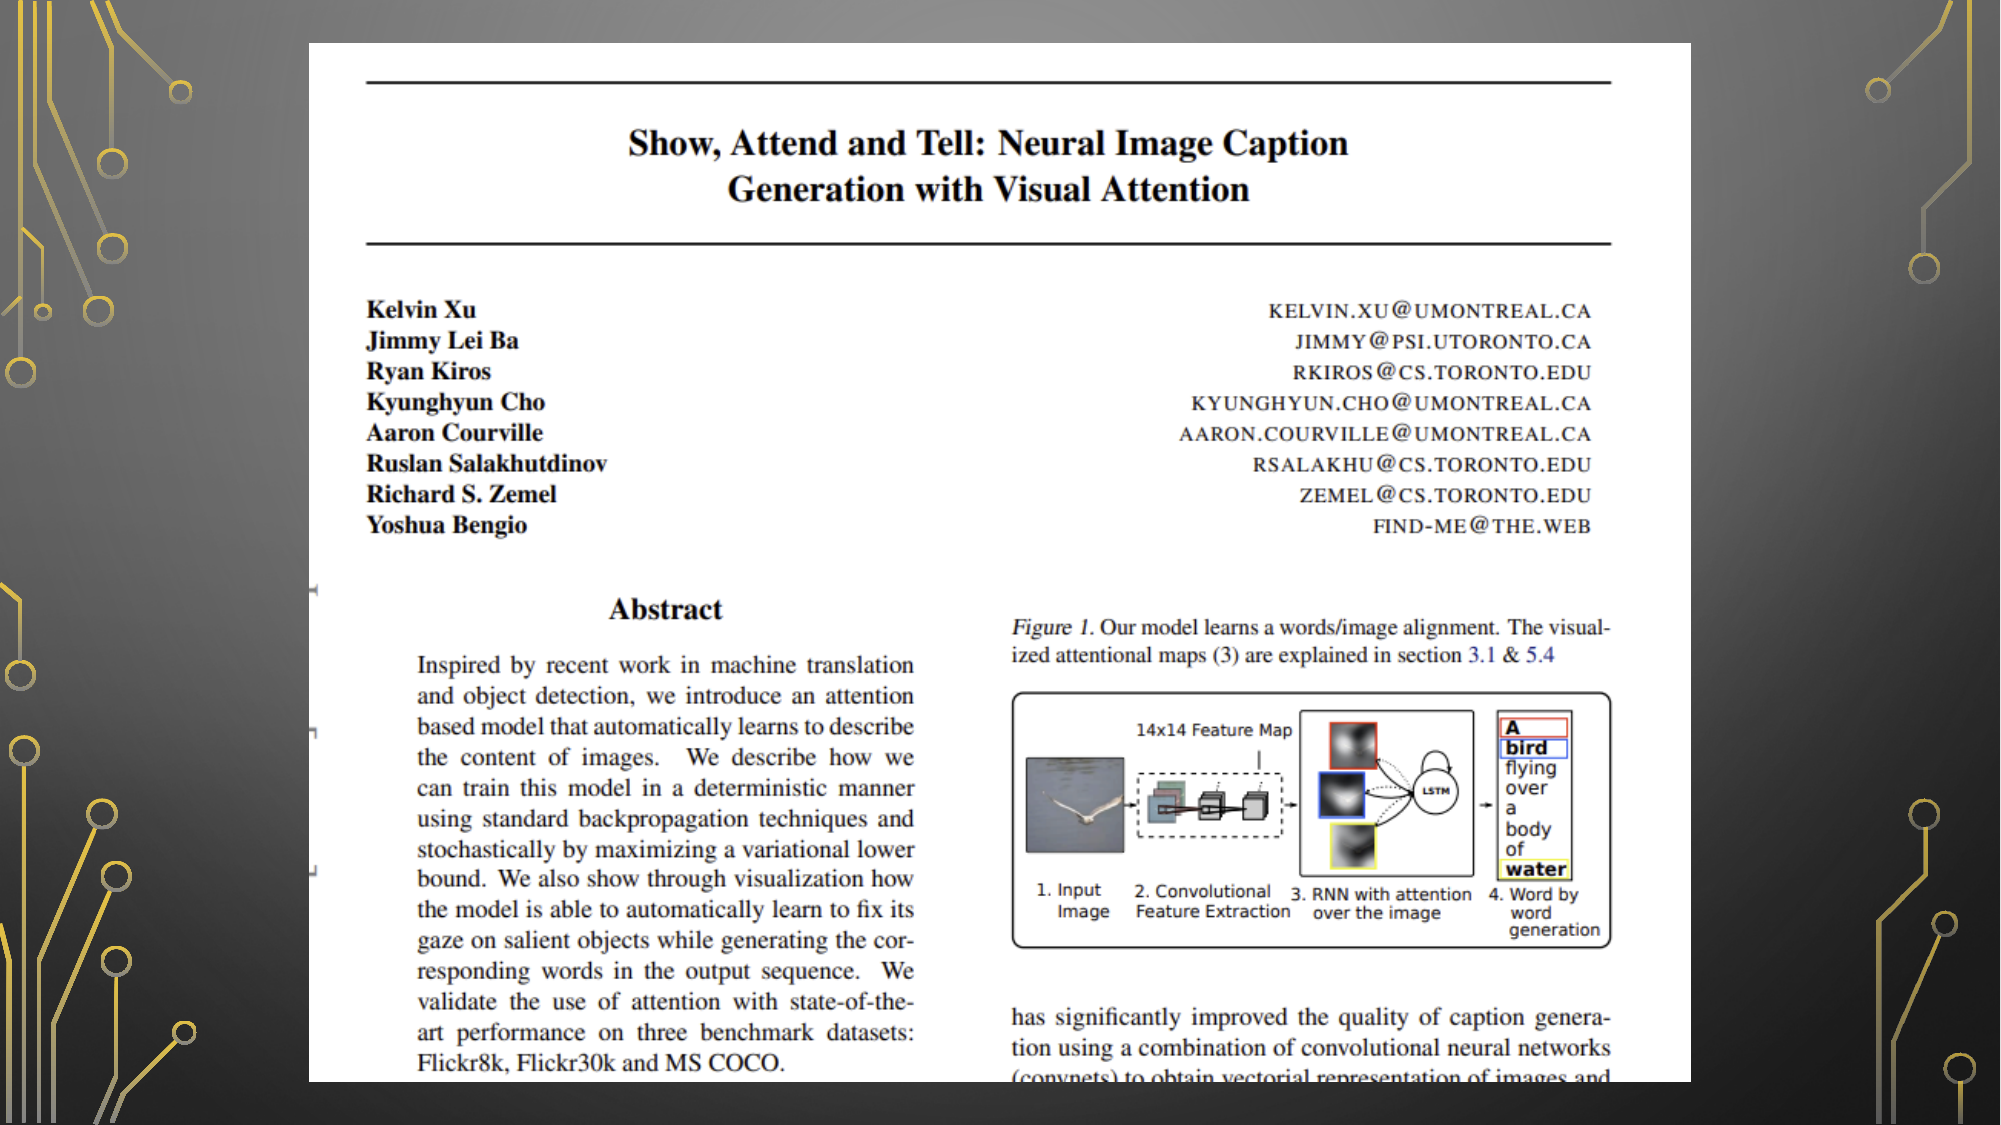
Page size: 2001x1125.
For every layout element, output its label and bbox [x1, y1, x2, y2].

picture [308, 43, 1692, 1082]
